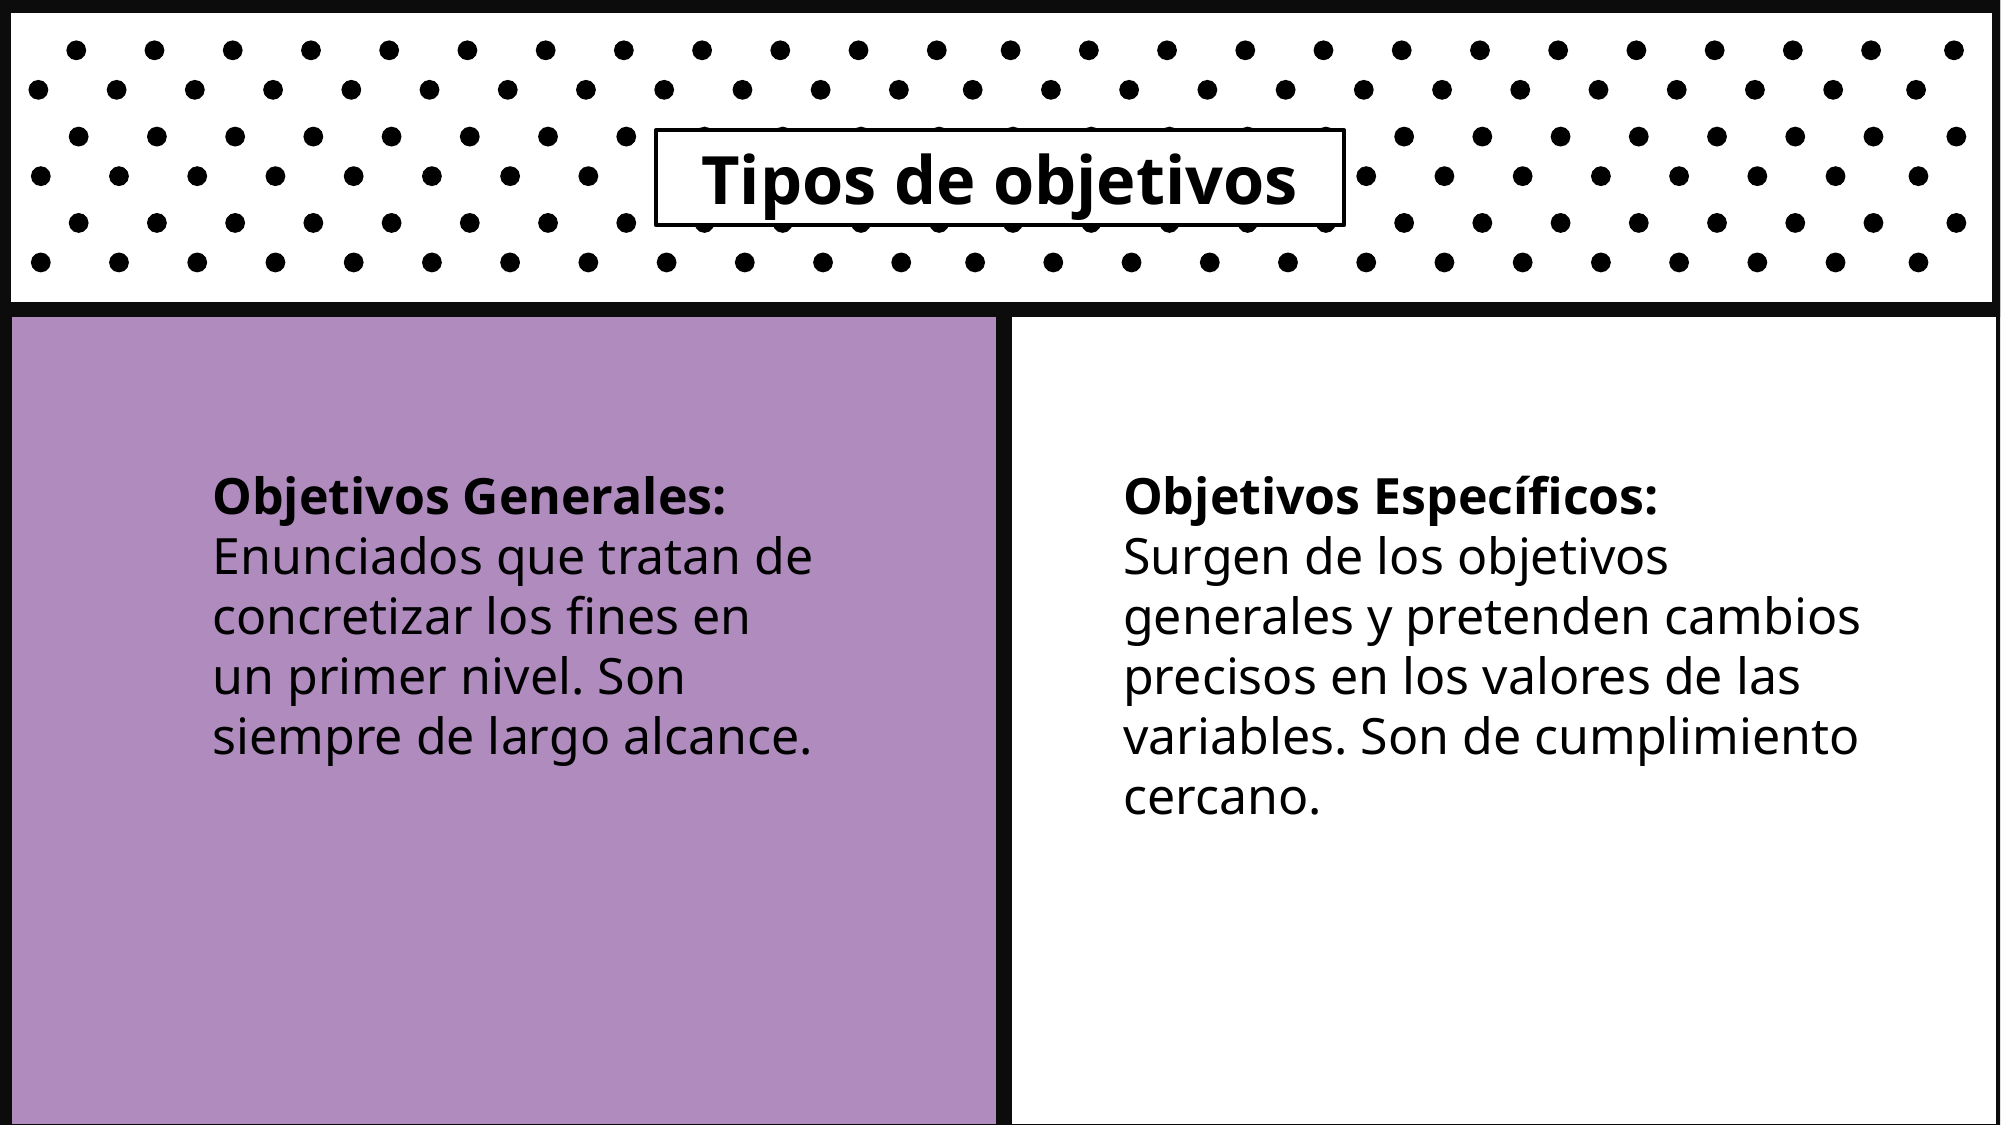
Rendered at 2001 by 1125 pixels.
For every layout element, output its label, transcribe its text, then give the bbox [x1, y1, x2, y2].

text_box Objetivos Generales: Enunciados que tratan de concretizar los fines en un primer nivel. Son siempre de largo alcance. [197, 456, 831, 772]
text_box Tipos de objetivos [654, 128, 1346, 227]
text_box Objetivos Específicos: Surgen de los objetivos generales y pretenden cambios precisos en los valores de las variables. Son de cumplimiento cercano. [1108, 456, 1881, 832]
